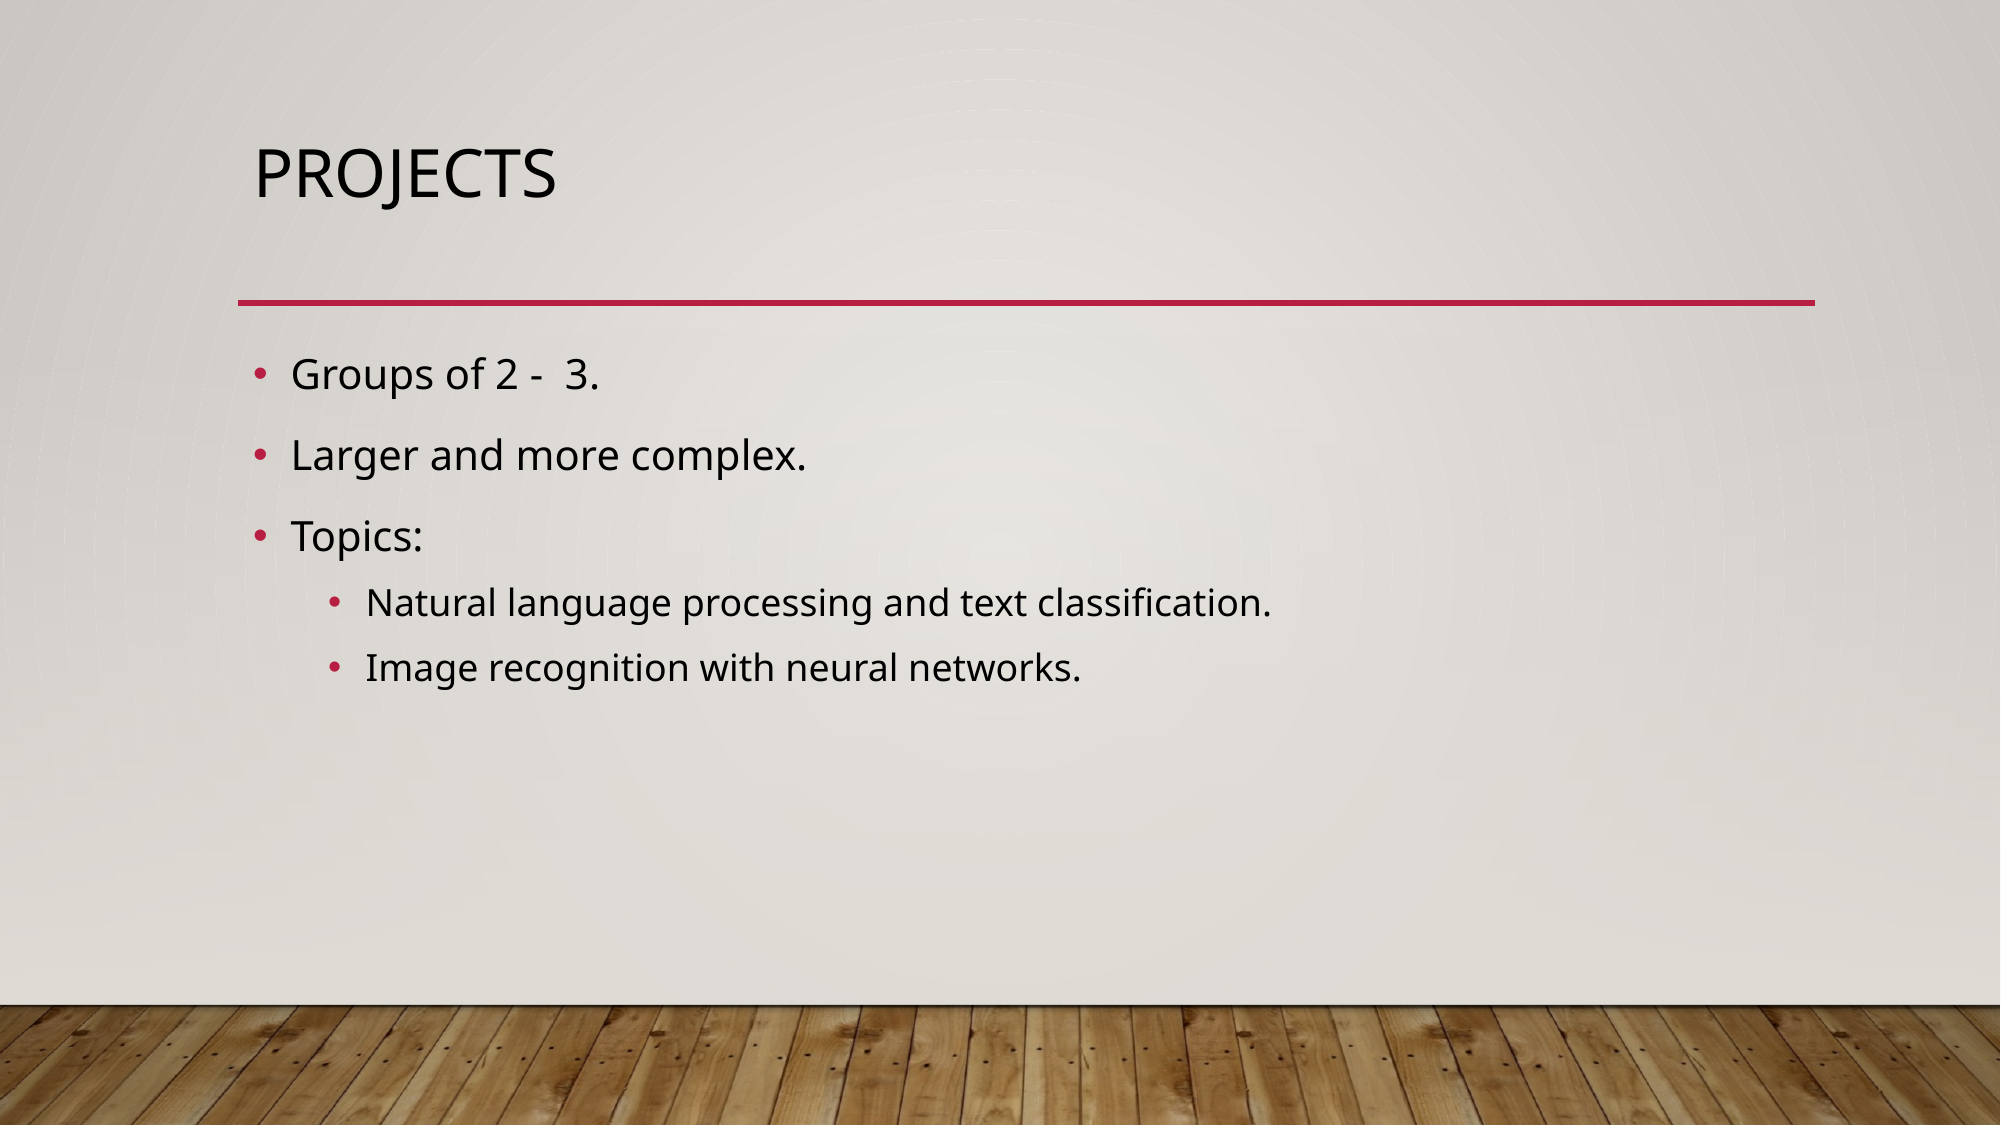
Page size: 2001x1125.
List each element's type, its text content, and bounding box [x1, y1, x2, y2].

title Projects [238, 131, 1814, 305]
list Groups of 2 - 3. Larger and more complex. Topics: Natural language processing and text classification. Image recognition with neural networks. [238, 330, 1814, 897]
picture [0, 1005, 2000, 1125]
